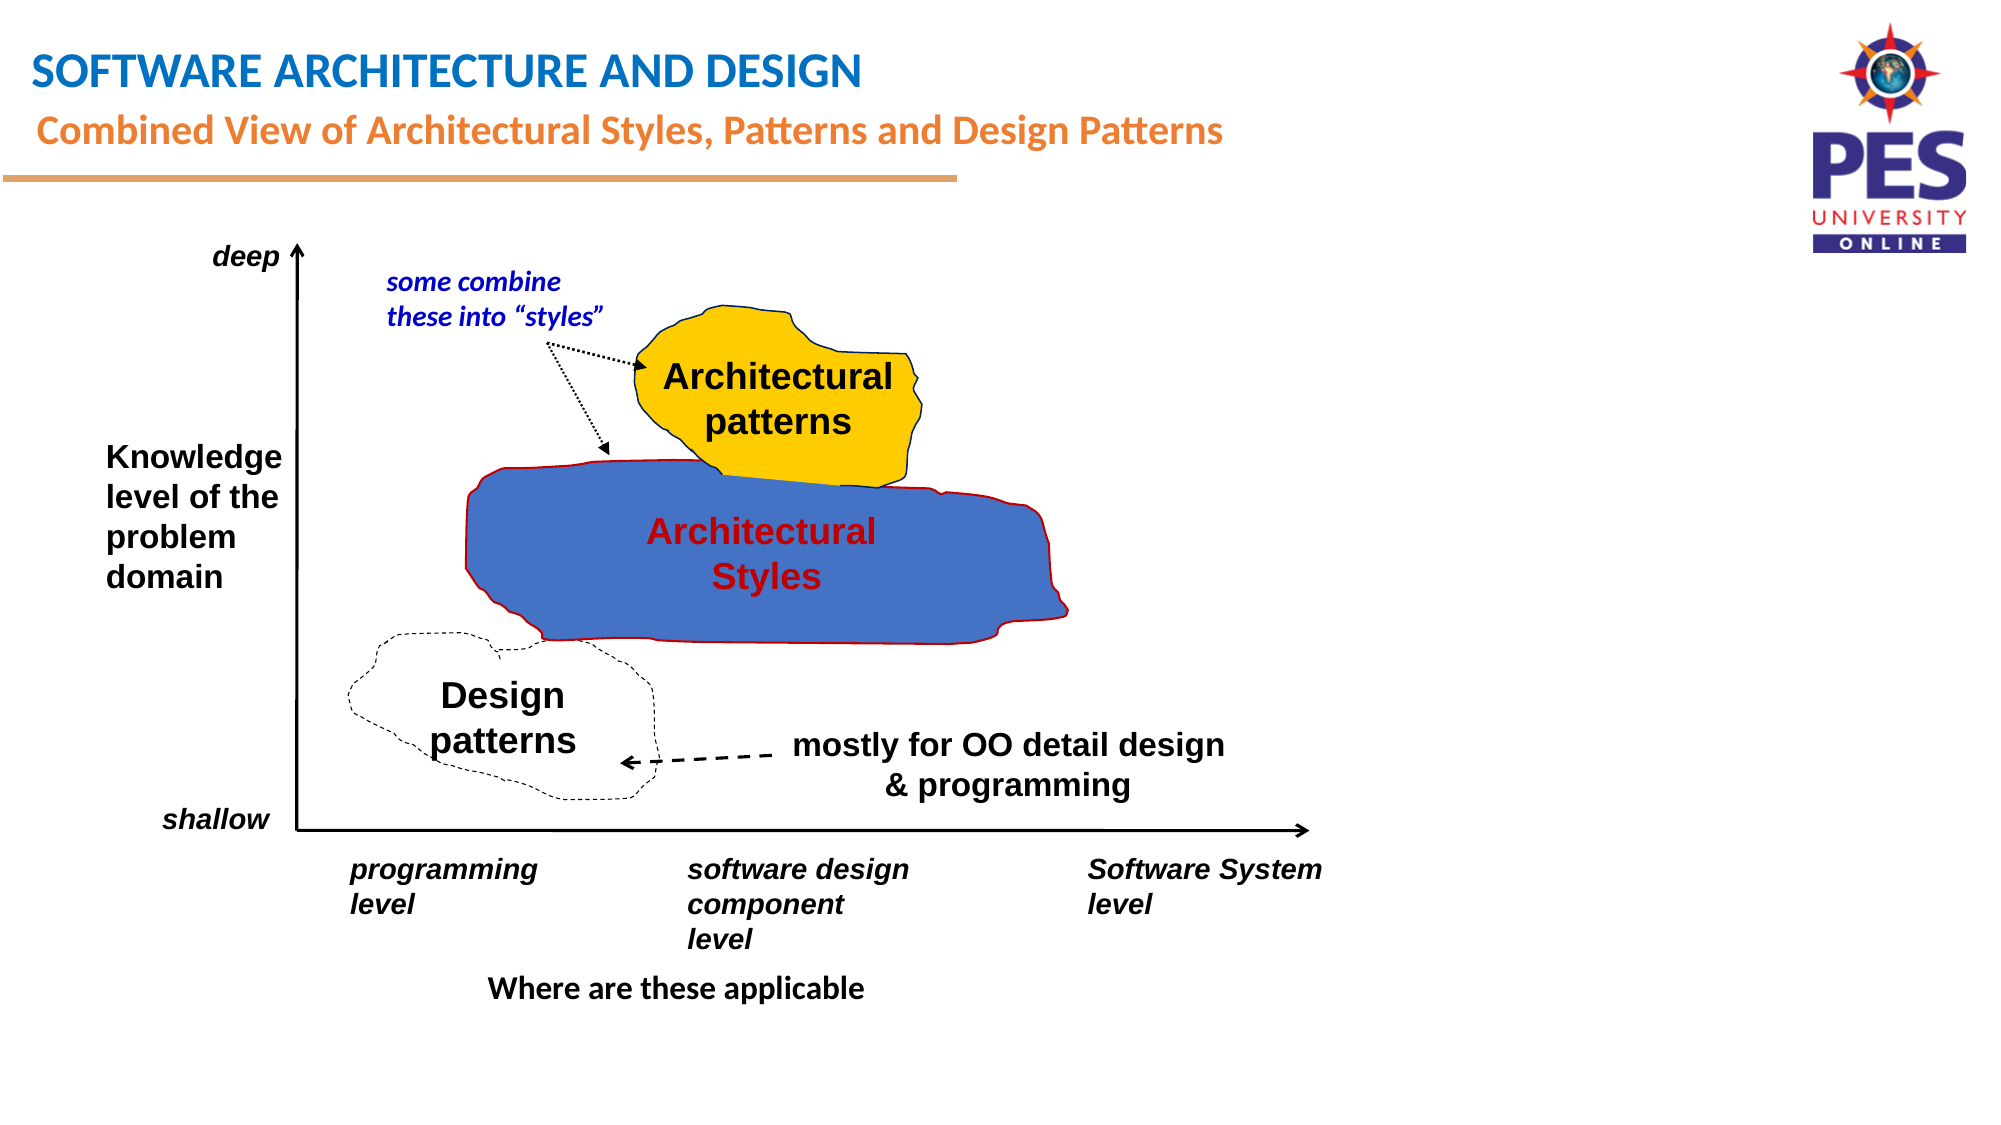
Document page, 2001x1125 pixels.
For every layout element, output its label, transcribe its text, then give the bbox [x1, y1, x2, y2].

text_box [597, 440, 610, 456]
text_box Design patterns [347, 632, 660, 801]
text_box shallow [147, 792, 285, 843]
text_box Where are these applicable [472, 958, 881, 1014]
text_box Software System level [1072, 842, 1339, 928]
text_box deep [197, 230, 296, 280]
text_box Knowledge level of the problem domain [91, 538, 307, 603]
text_box Architectural patterns [634, 305, 922, 488]
text_box [32, 208, 1218, 829]
text_box [32, 538, 1218, 1112]
text_box some combine these into “styles” [371, 255, 659, 340]
text_box software design component level [672, 842, 925, 963]
text_box Knowledge level of the problem domain [91, 427, 307, 536]
title Combined View of Architectural Styles, Patterns and Design Patterns [21, 85, 1459, 177]
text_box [620, 755, 773, 764]
text_box programming level [335, 842, 554, 928]
text_box Architectural Styles [464, 458, 1069, 646]
text_box [633, 358, 647, 371]
text_box mostly for OO detail design & programming [777, 715, 1250, 811]
picture [1813, 22, 1967, 253]
